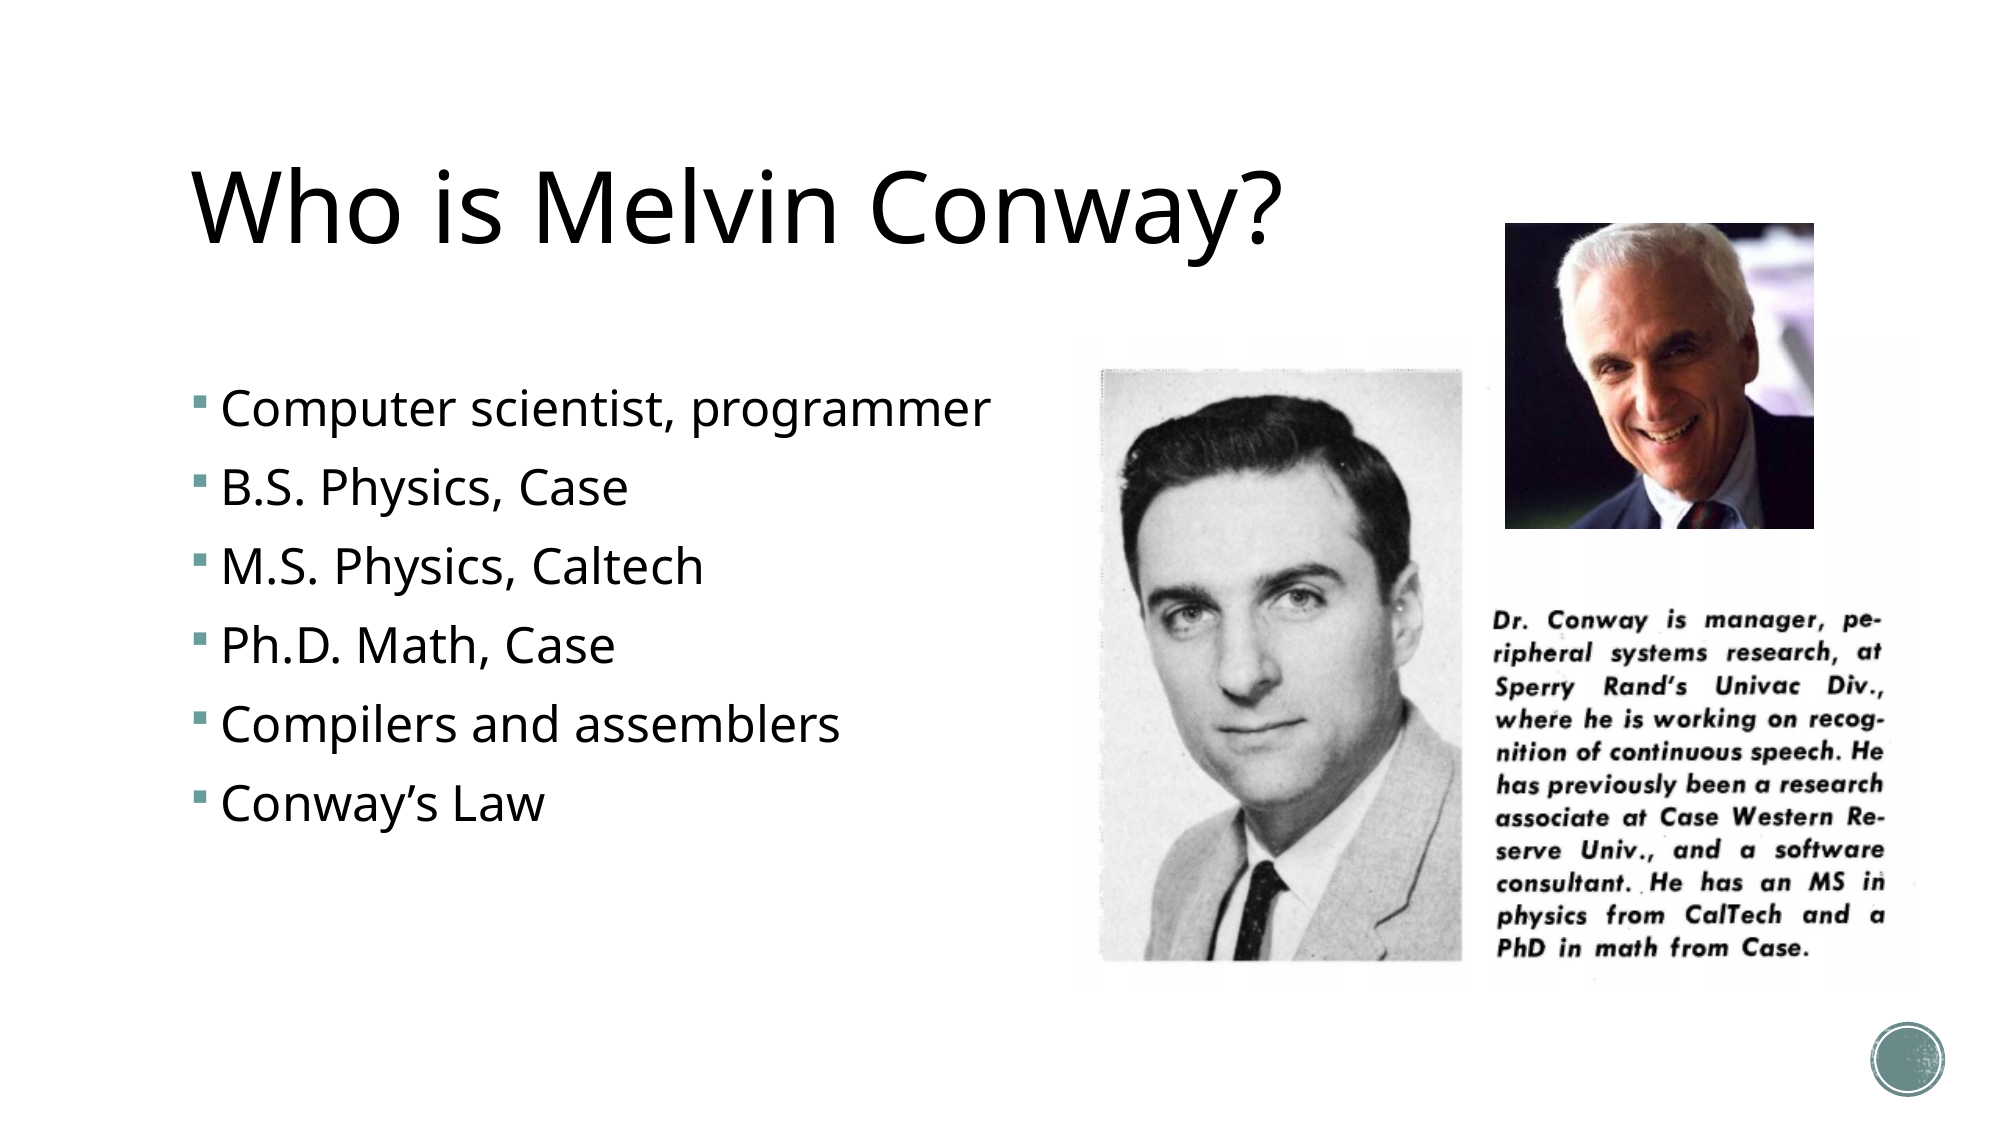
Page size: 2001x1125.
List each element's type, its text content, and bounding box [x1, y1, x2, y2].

picture [1075, 223, 1921, 986]
list Computer scientist, programmer B.S. Physics, Case M.S. Physics, Caltech Ph.D. Math, Case Compilers and assemblers Conway’s Law [175, 375, 1074, 969]
title Who is Melvin Conway? [175, 79, 1826, 344]
